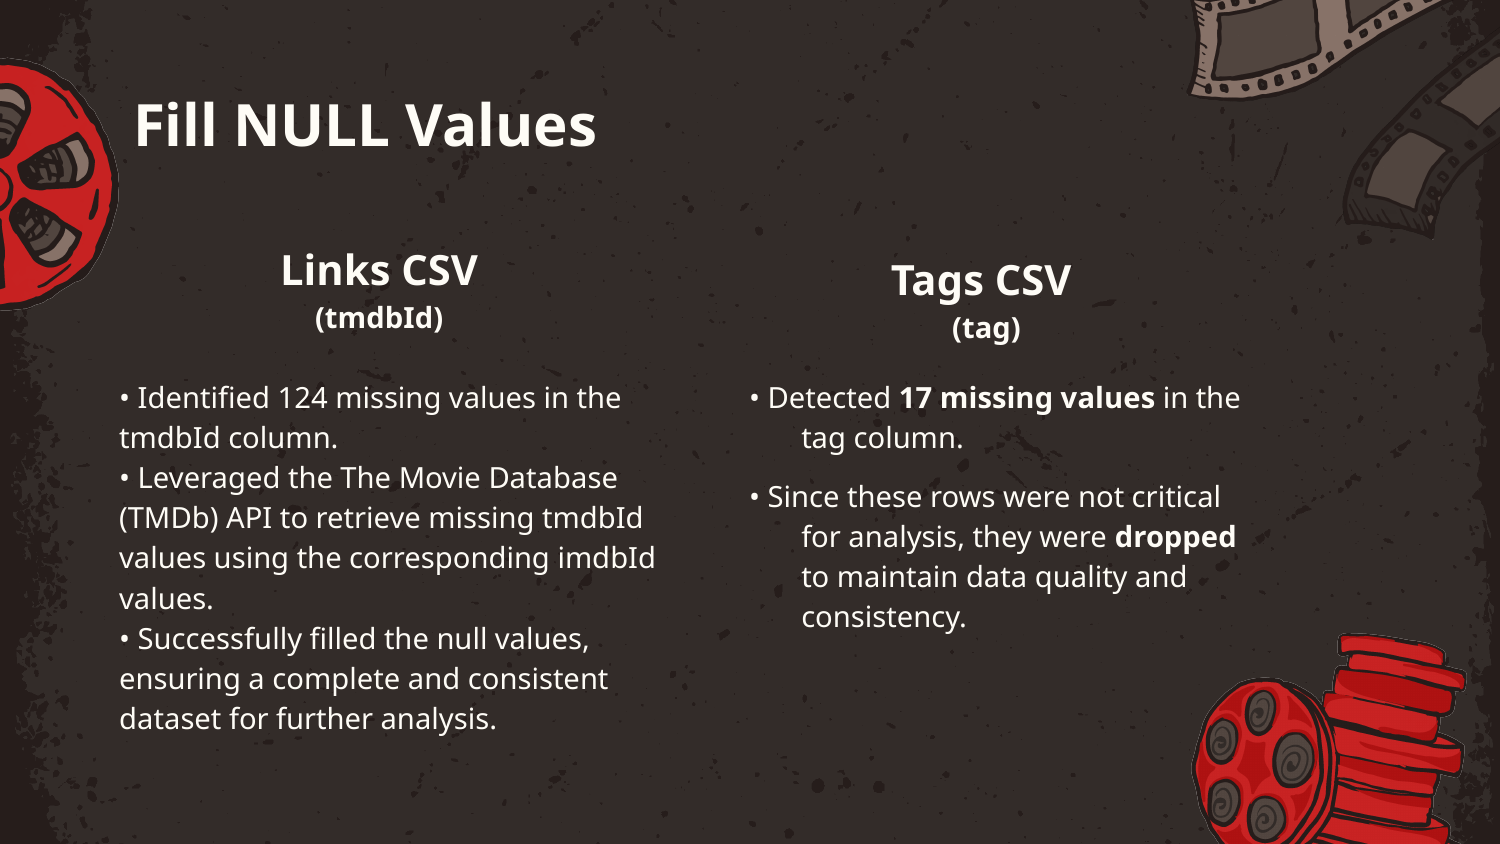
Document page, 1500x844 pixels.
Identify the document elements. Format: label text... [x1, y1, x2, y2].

subtitle • Identified 124 missing values in the tmdbId column. • Leveraged the The Movie Database (TMDb) API to retrieve missing tmdbId values using the corresponding imdbId values. • Successfully filled the null values, ensuring a complete and consistent dataset for further analysis. [104, 359, 698, 771]
picture [0, 0, 1500, 844]
title Fill NULL Values [118, 72, 1382, 167]
subtitle • Detected 17 missing values in the tag column. • Since these rows were not critical for analysis, they were dropped to maintain data quality and consistency. [711, 359, 1262, 705]
subtitle Links CSV (tmdbId) [163, 255, 595, 349]
subtitle Tags CSV (tag) [711, 218, 1262, 359]
